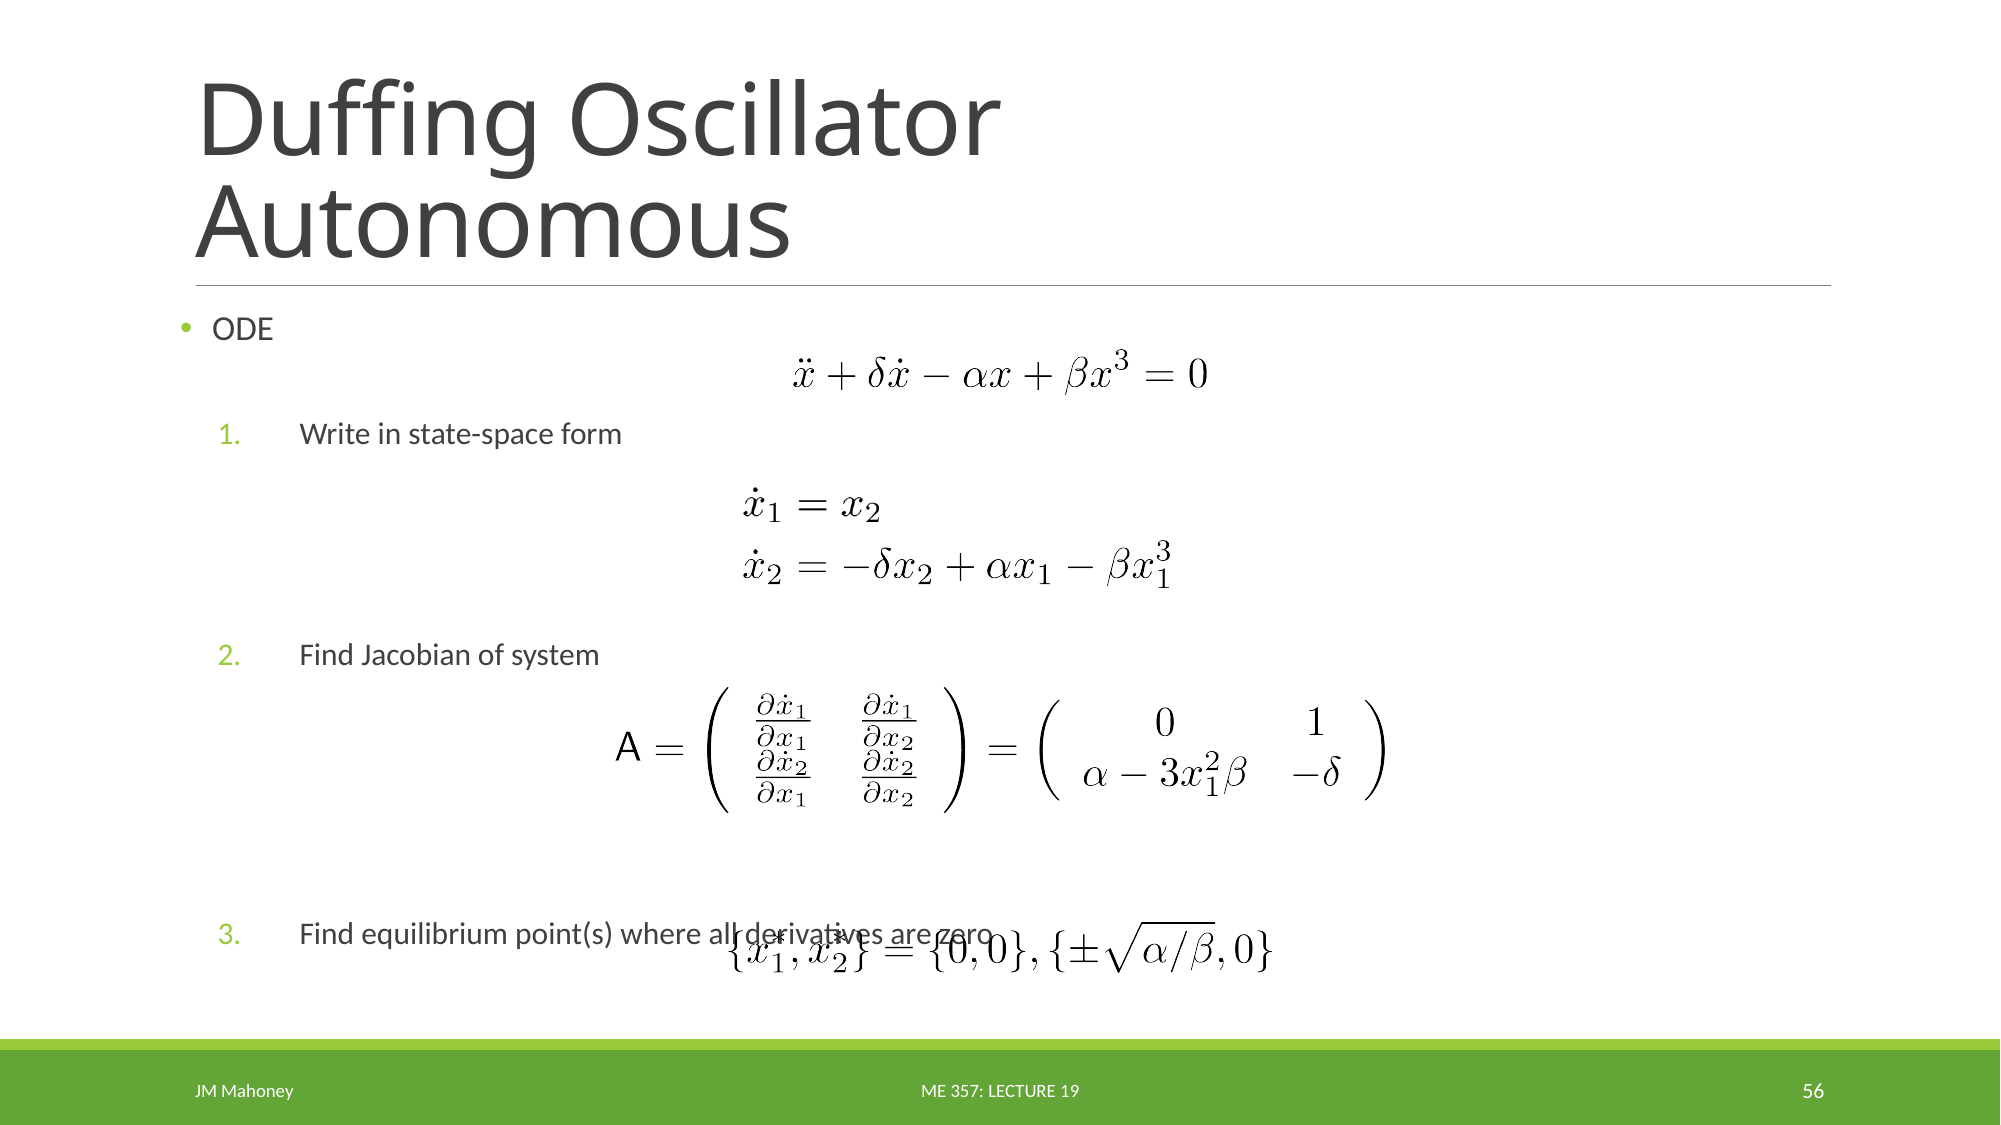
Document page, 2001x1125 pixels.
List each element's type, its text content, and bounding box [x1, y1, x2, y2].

slide_number JM Mahoney [180, 1059, 586, 1120]
slide_number 56 [1624, 1059, 1840, 1120]
picture [728, 922, 1272, 974]
picture [793, 349, 1207, 396]
picture [742, 540, 1171, 588]
list ODE Write in state-space form Find Jacobian of system Find equilibrium point(s) where all derivatives are zero [180, 302, 1830, 963]
picture [742, 486, 880, 523]
footer ME 357: Lecture 19 [604, 1059, 1396, 1120]
picture [614, 687, 1385, 813]
title Duffing Oscillator Autonomous [180, 47, 1830, 285]
